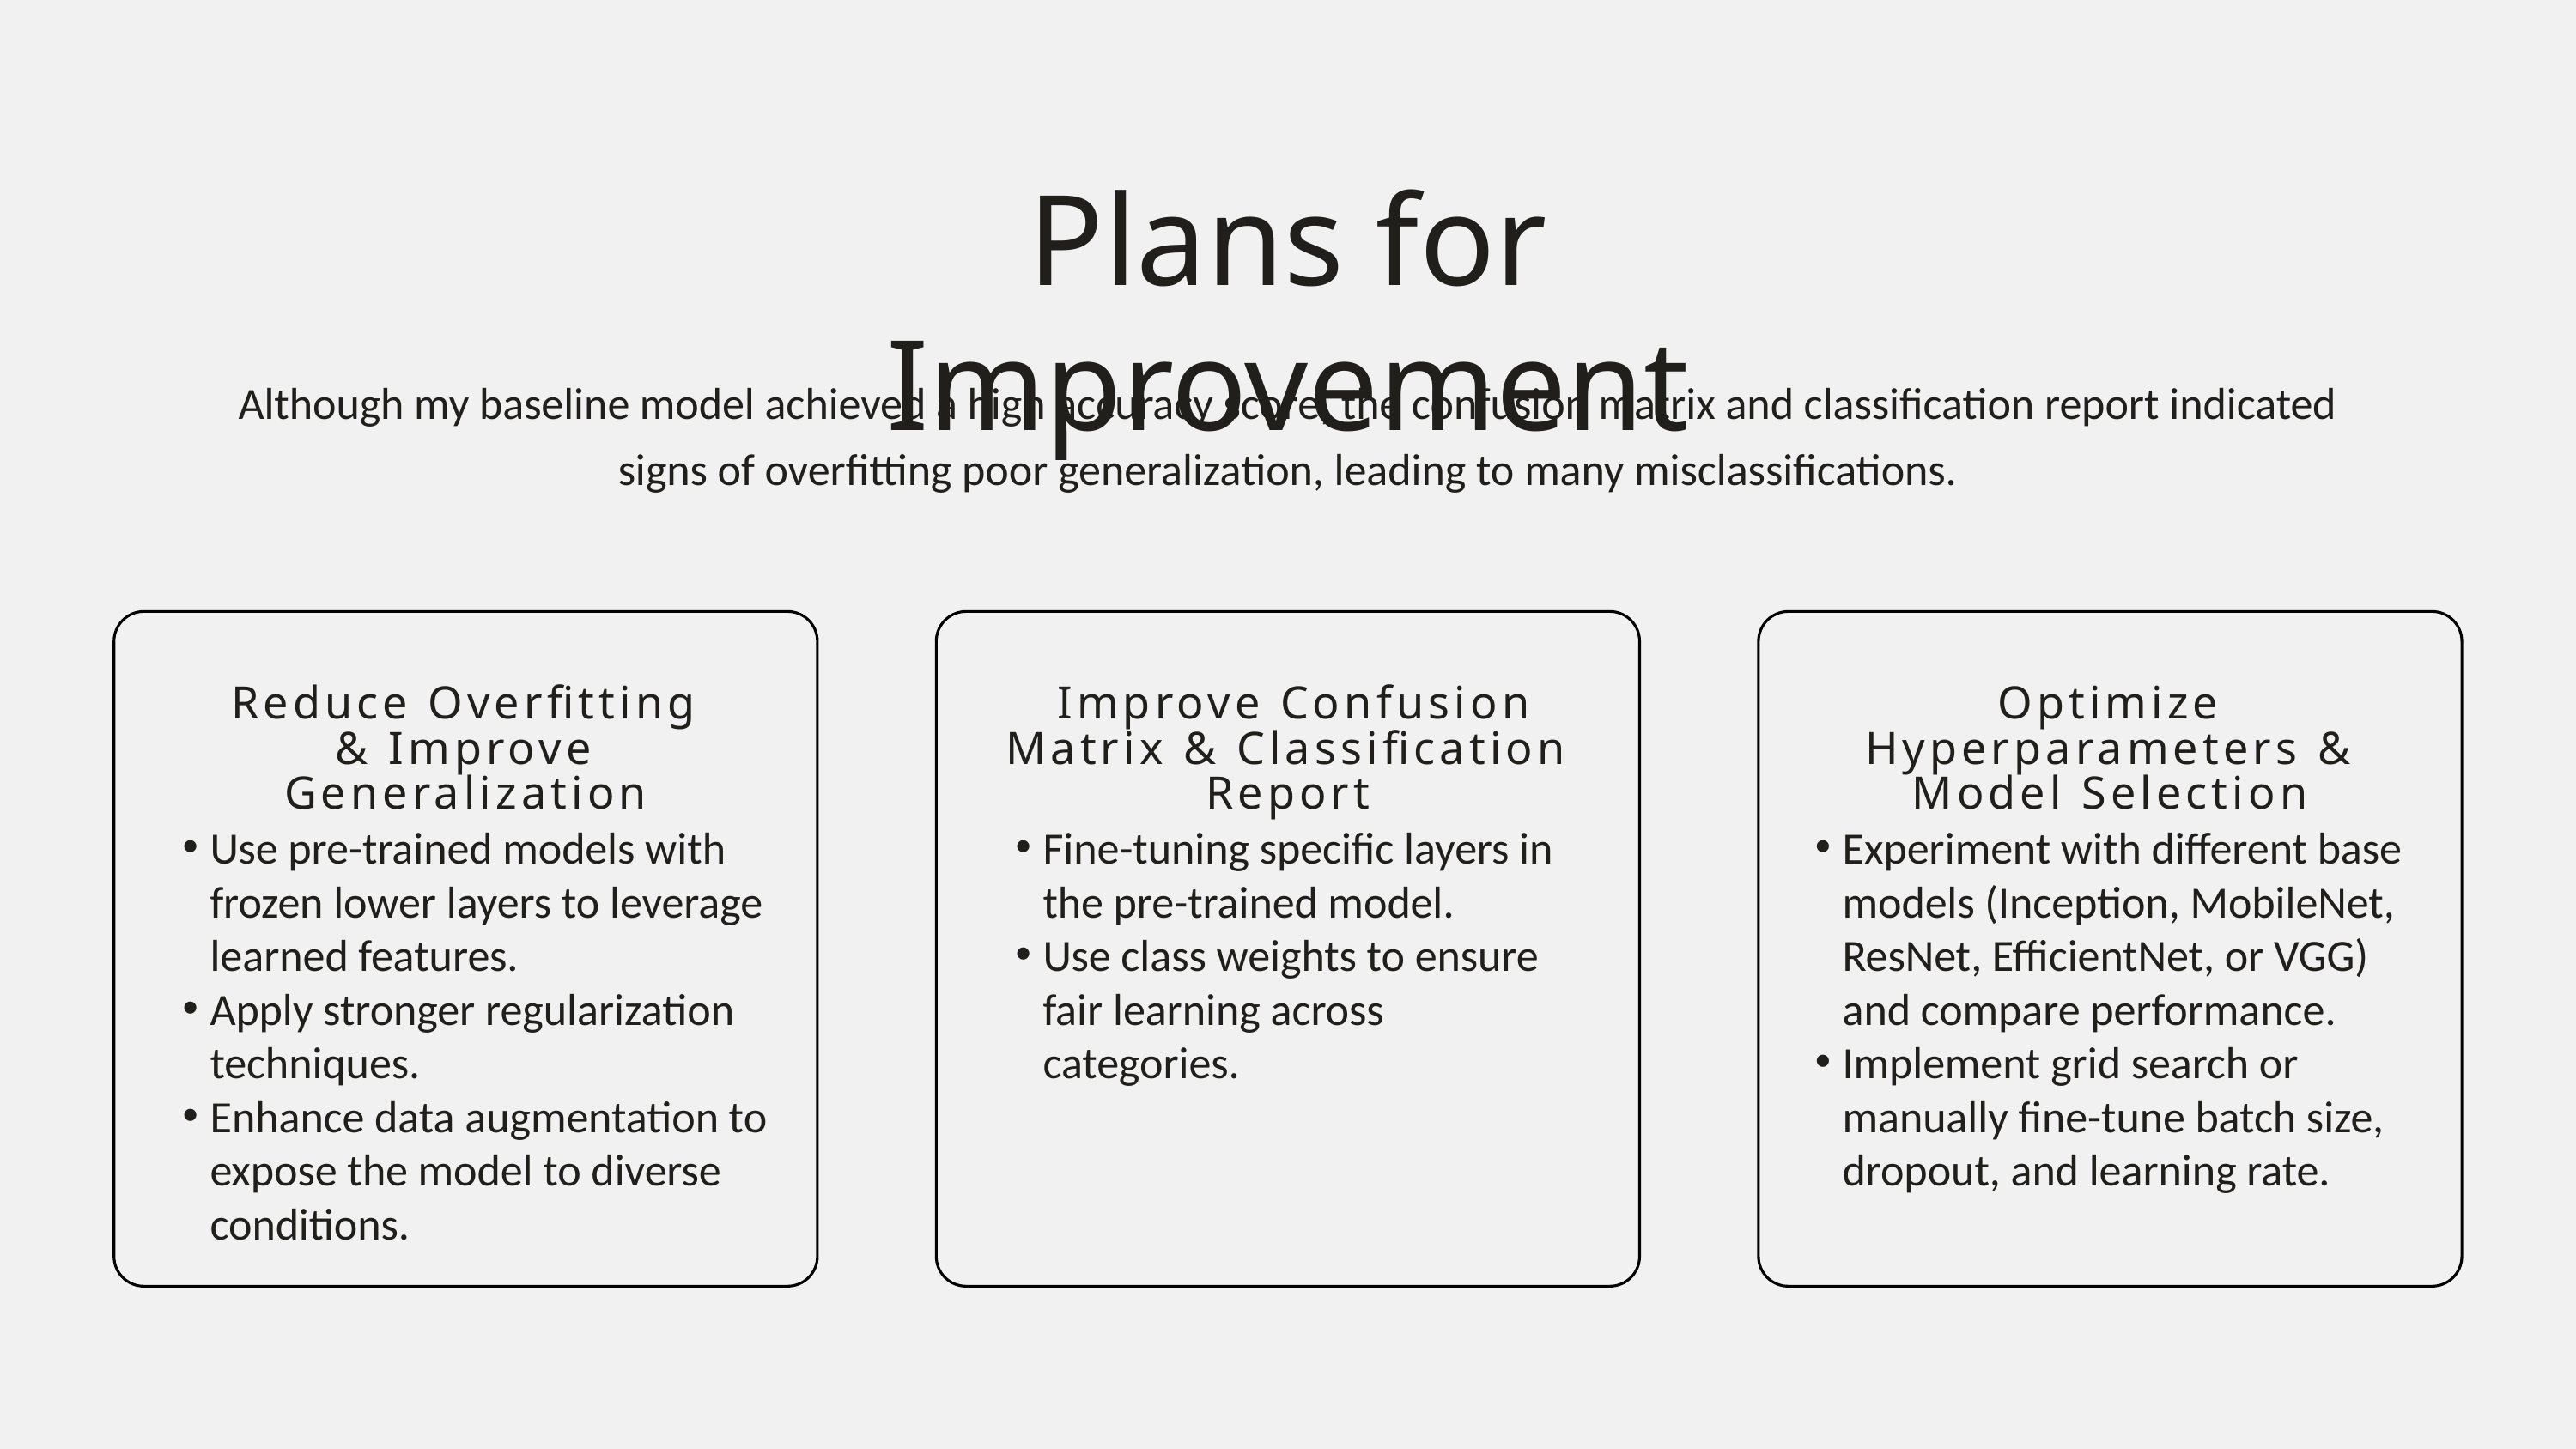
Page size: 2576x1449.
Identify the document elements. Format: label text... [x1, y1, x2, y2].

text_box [936, 611, 1640, 1287]
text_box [113, 611, 818, 1287]
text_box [1758, 611, 2463, 1287]
text_box Plans for Improvement [619, 166, 1957, 456]
text_box Although my baseline model achieved a high accuracy score, the confusion matrix and classification report indicated signs of overfitting poor generalization, leading to many misclassifications. [216, 362, 2360, 494]
